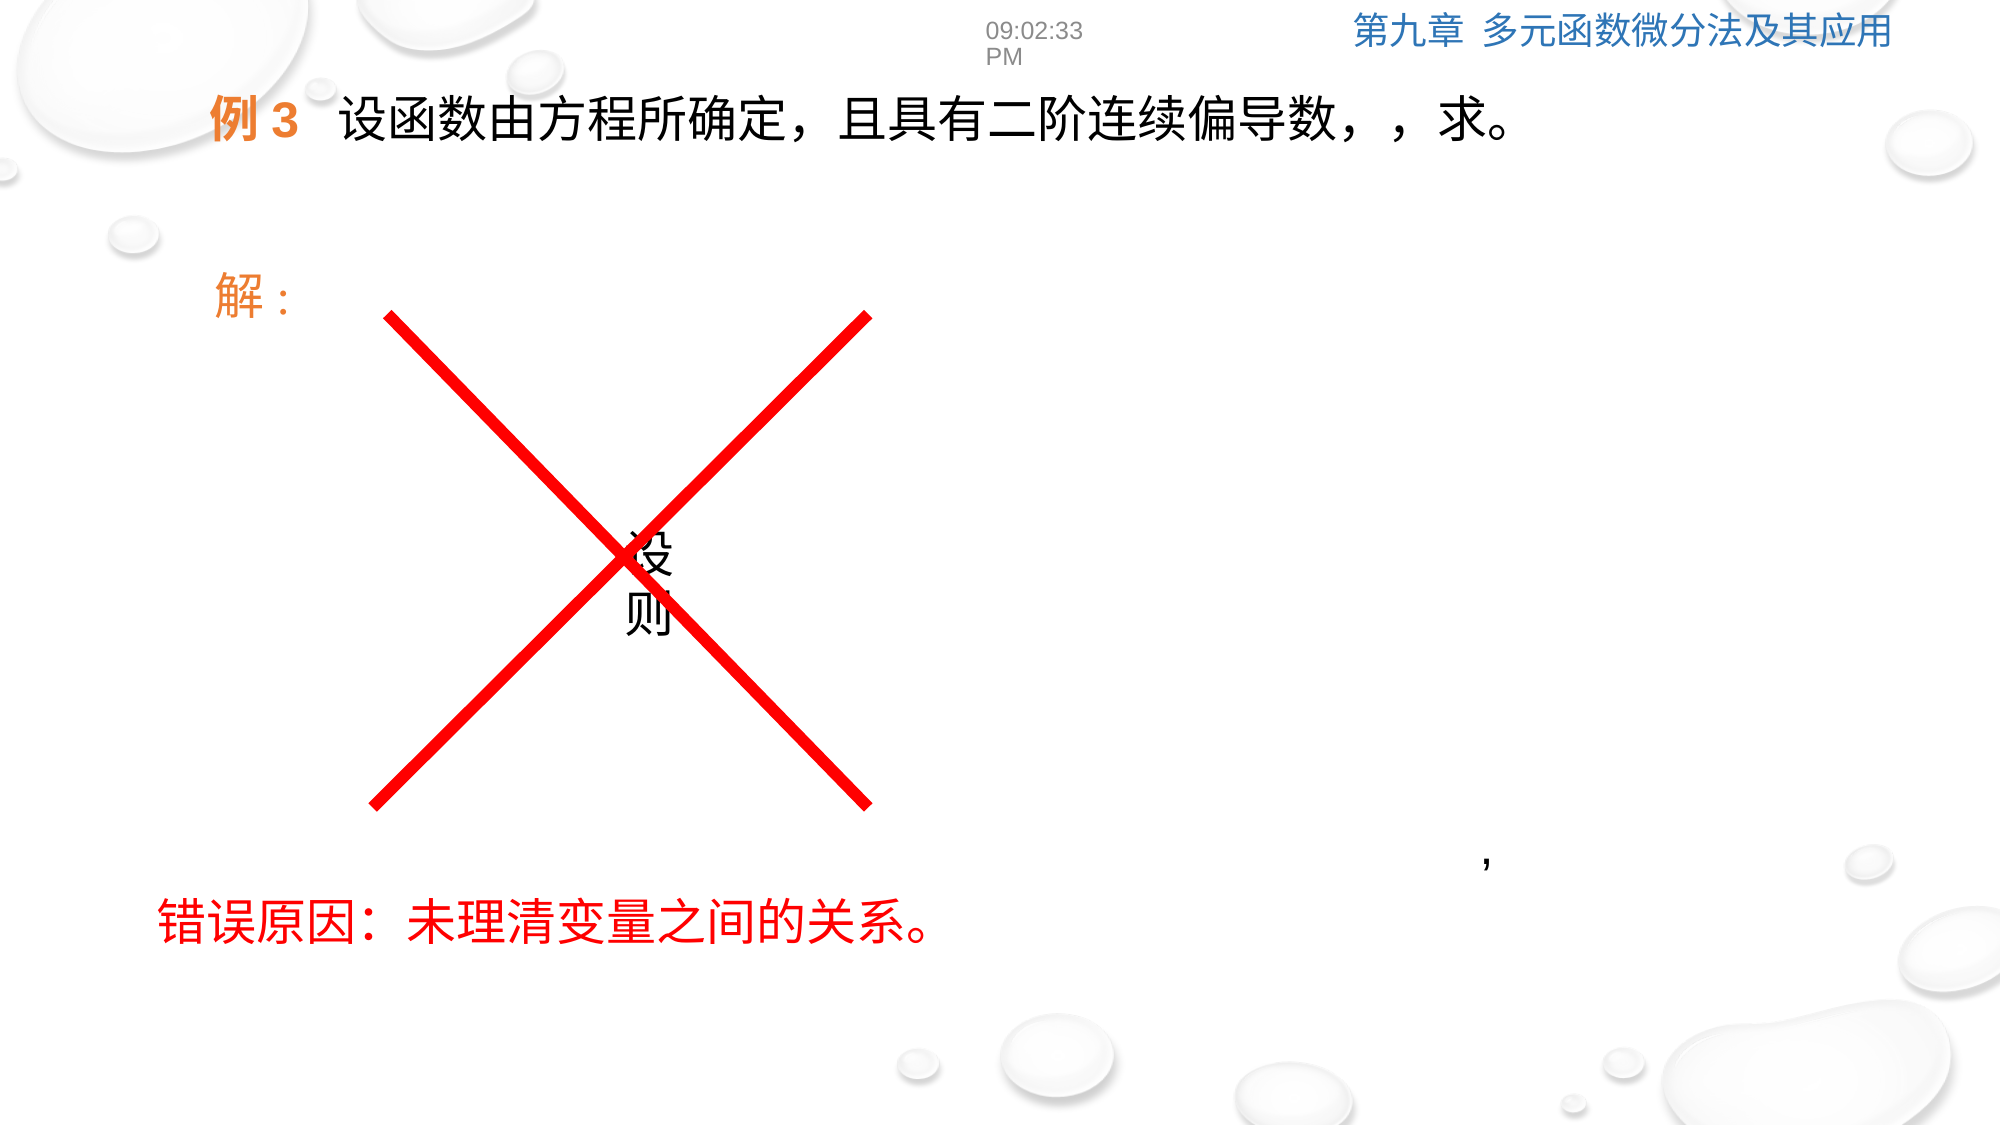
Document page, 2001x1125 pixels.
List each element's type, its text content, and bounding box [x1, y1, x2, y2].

text_box 错误原因：未理清变量之间的关系。 [141, 883, 972, 958]
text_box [372, 314, 869, 808]
text_box 解: [199, 257, 338, 332]
text_box 例3 [194, 80, 328, 155]
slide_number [970, 0, 1108, 60]
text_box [0, 0, 2000, 1125]
